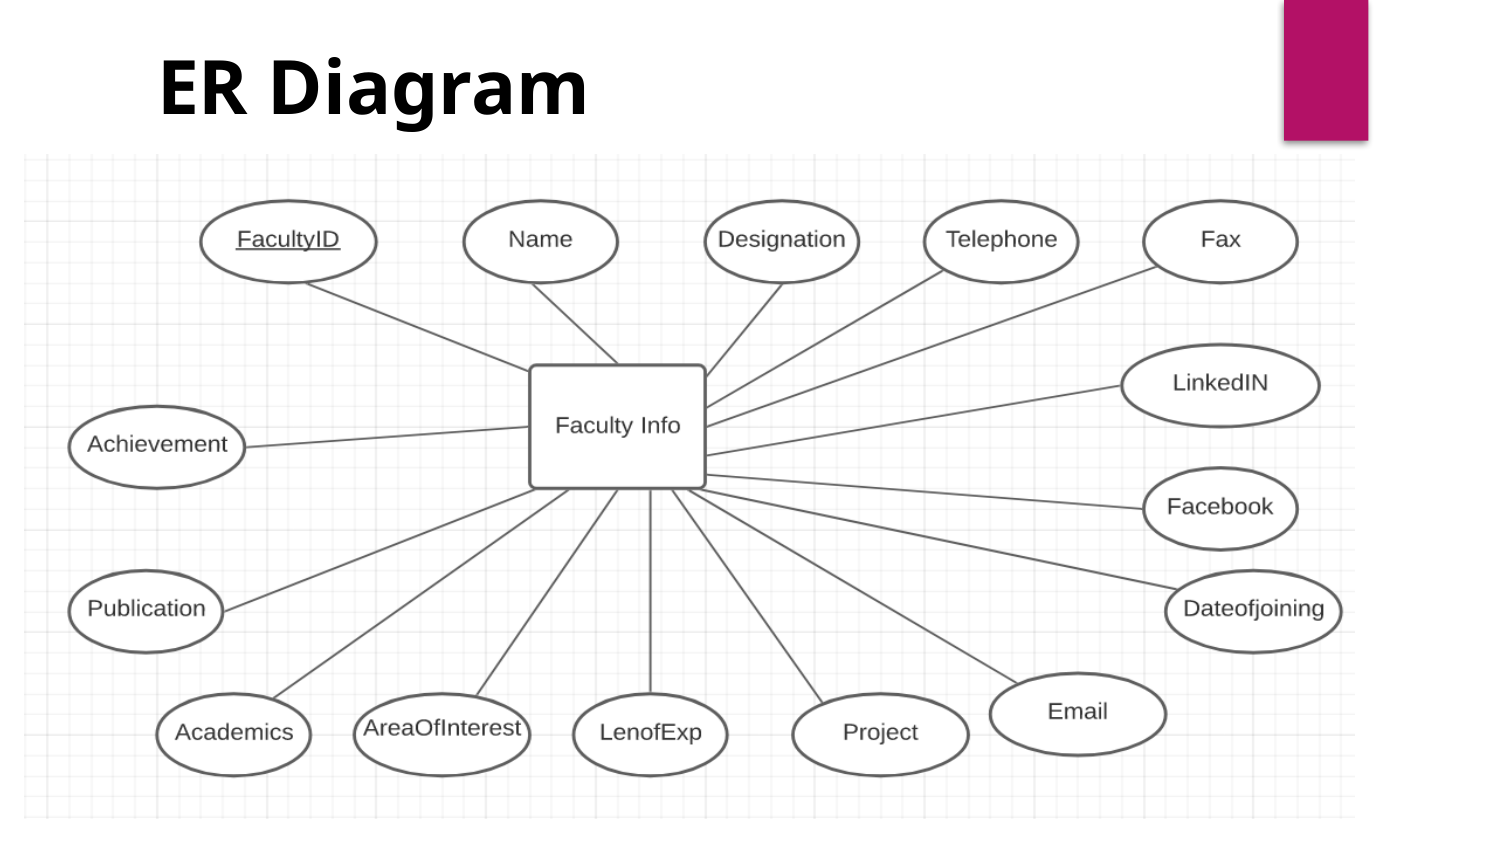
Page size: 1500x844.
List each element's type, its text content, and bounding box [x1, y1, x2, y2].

title ER Diagram [142, 39, 1220, 130]
picture [24, 154, 1355, 819]
